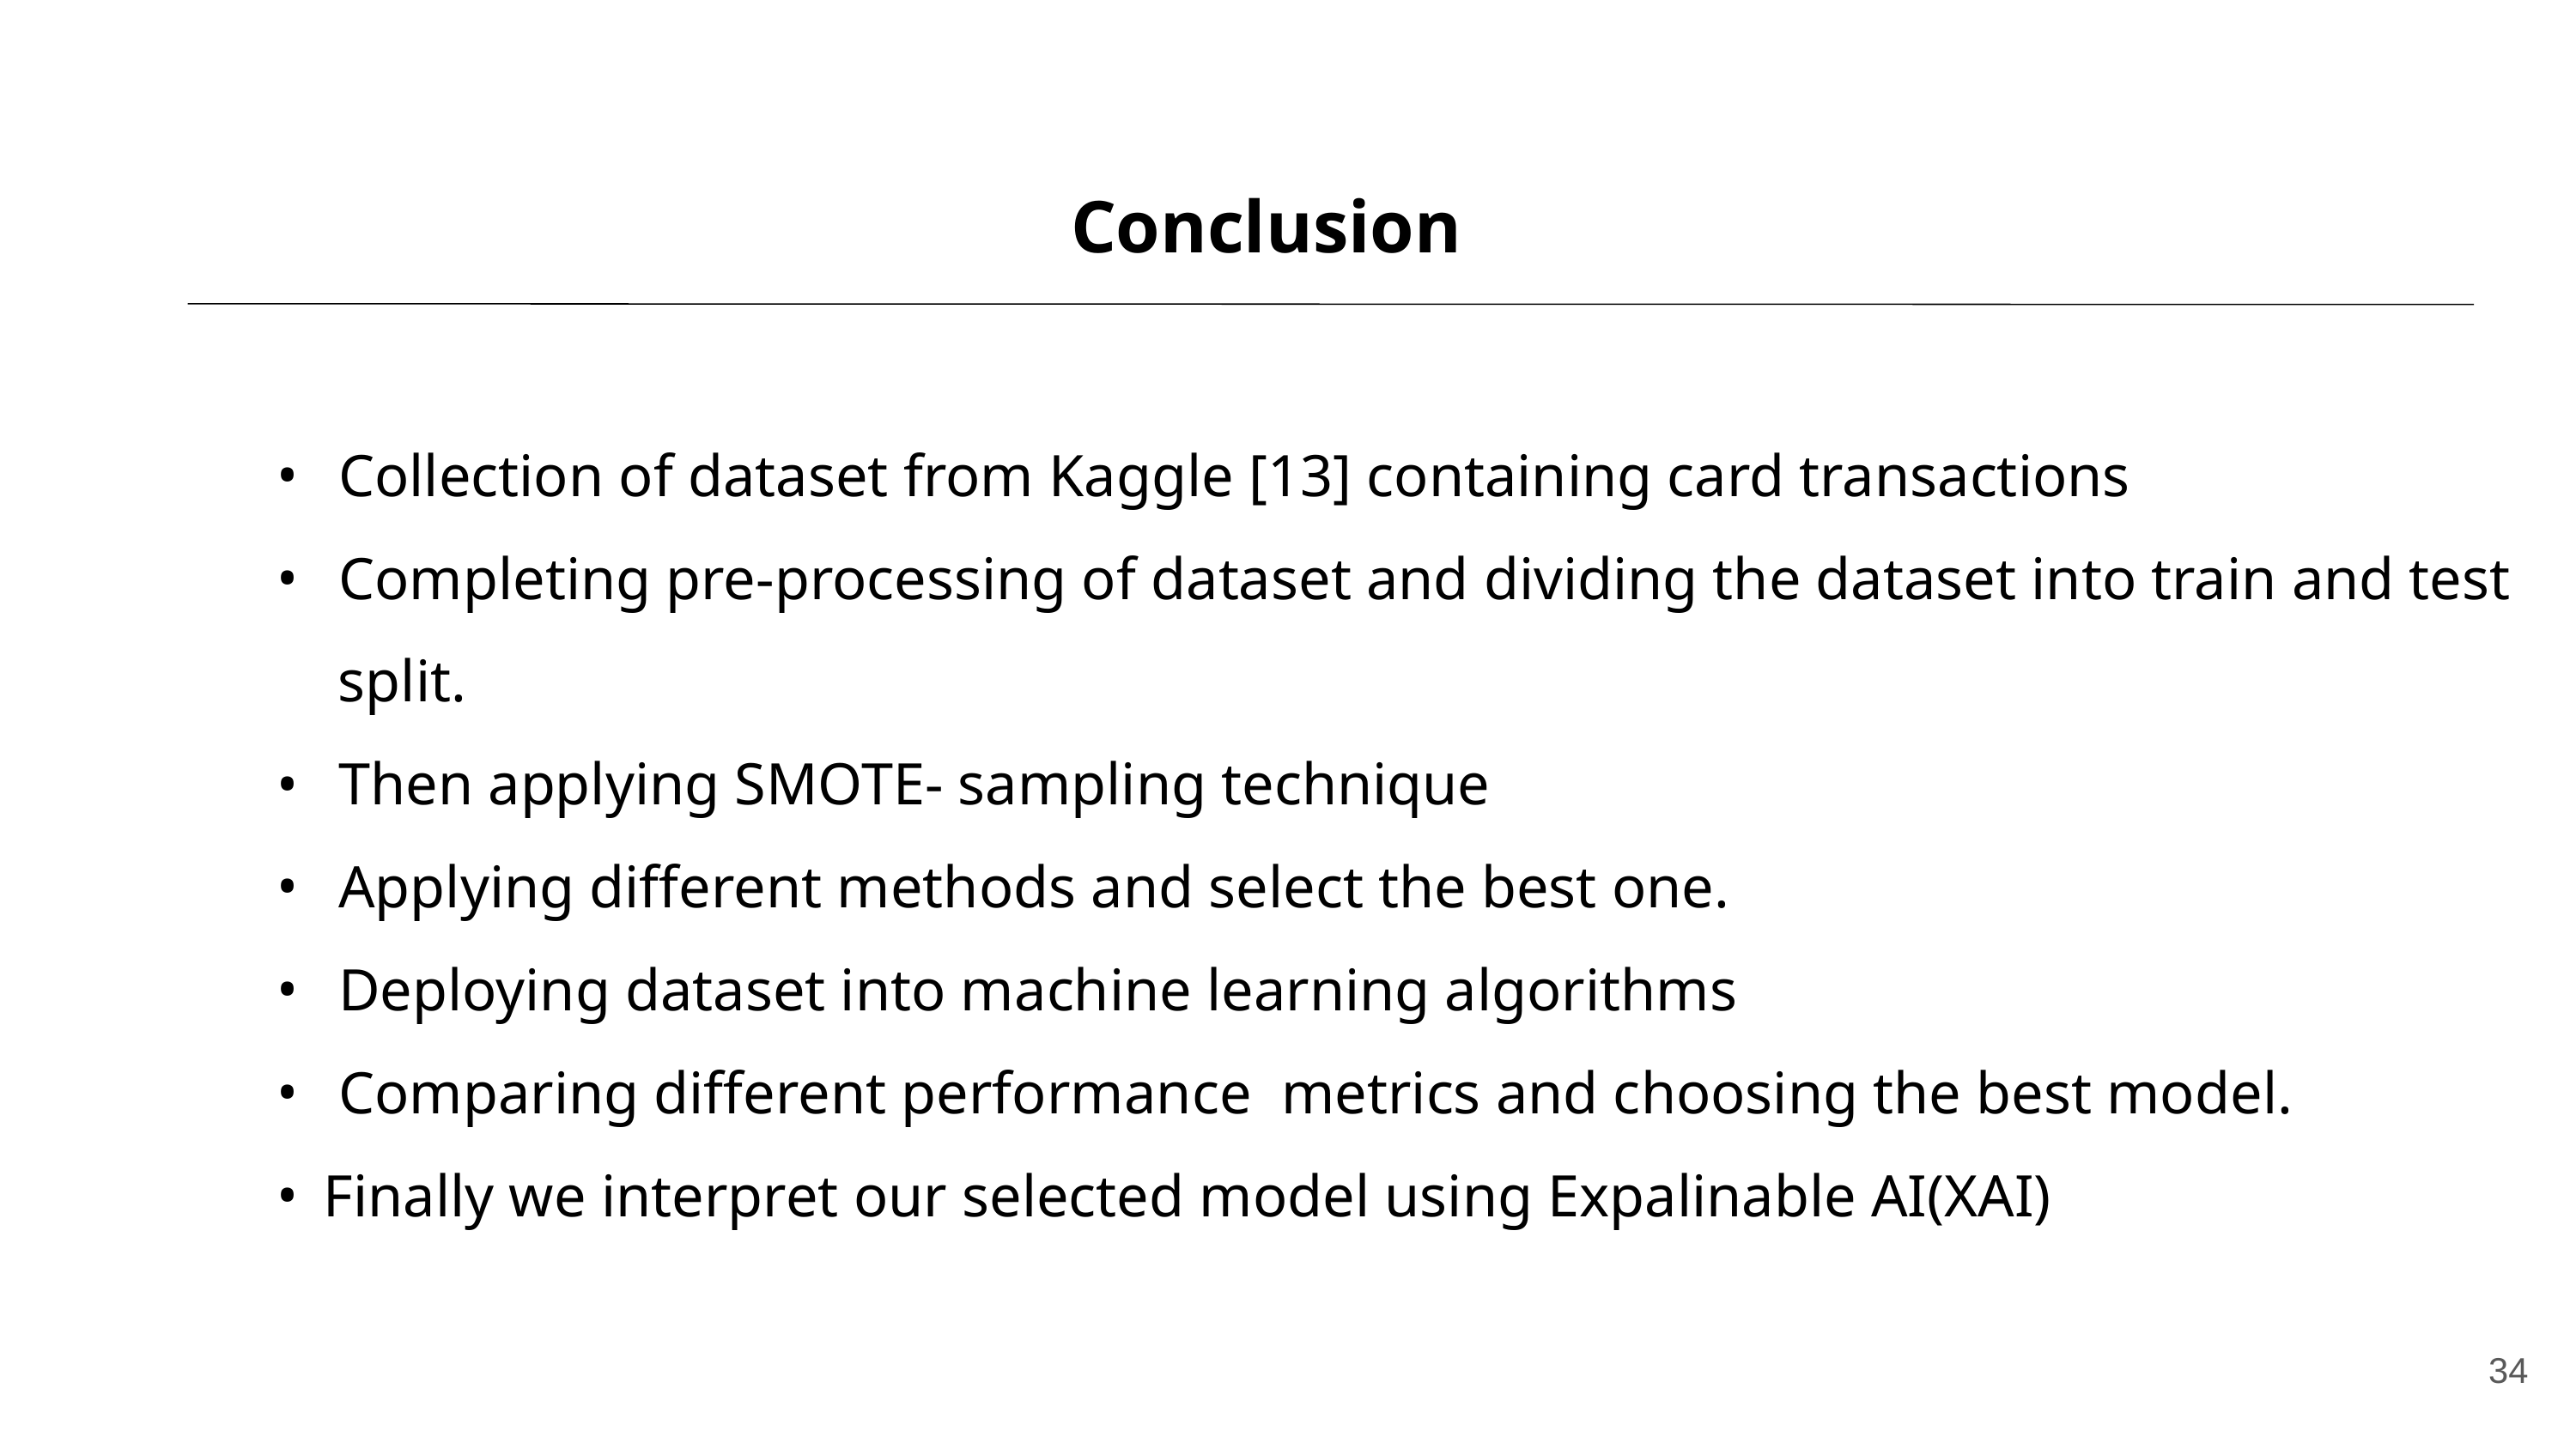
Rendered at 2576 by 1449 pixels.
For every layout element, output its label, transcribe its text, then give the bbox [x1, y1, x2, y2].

slide_number ‹#› [2386, 1313, 2542, 1425]
text_box Conclusion [762, 166, 1771, 268]
text_box Collection of dataset from Kaggle [13] containing card transactions Completing pre-processing of dataset and dividing the dataset into train and test split. Then applying SMOTE- sampling technique Applying different methods and select the best one. Deploying dataset into machine learning algorithms Comparing different performance metrics and choosing the best model. Finally we interpret our selected model using Expalinable AI(XAI) [235, 404, 2522, 1228]
